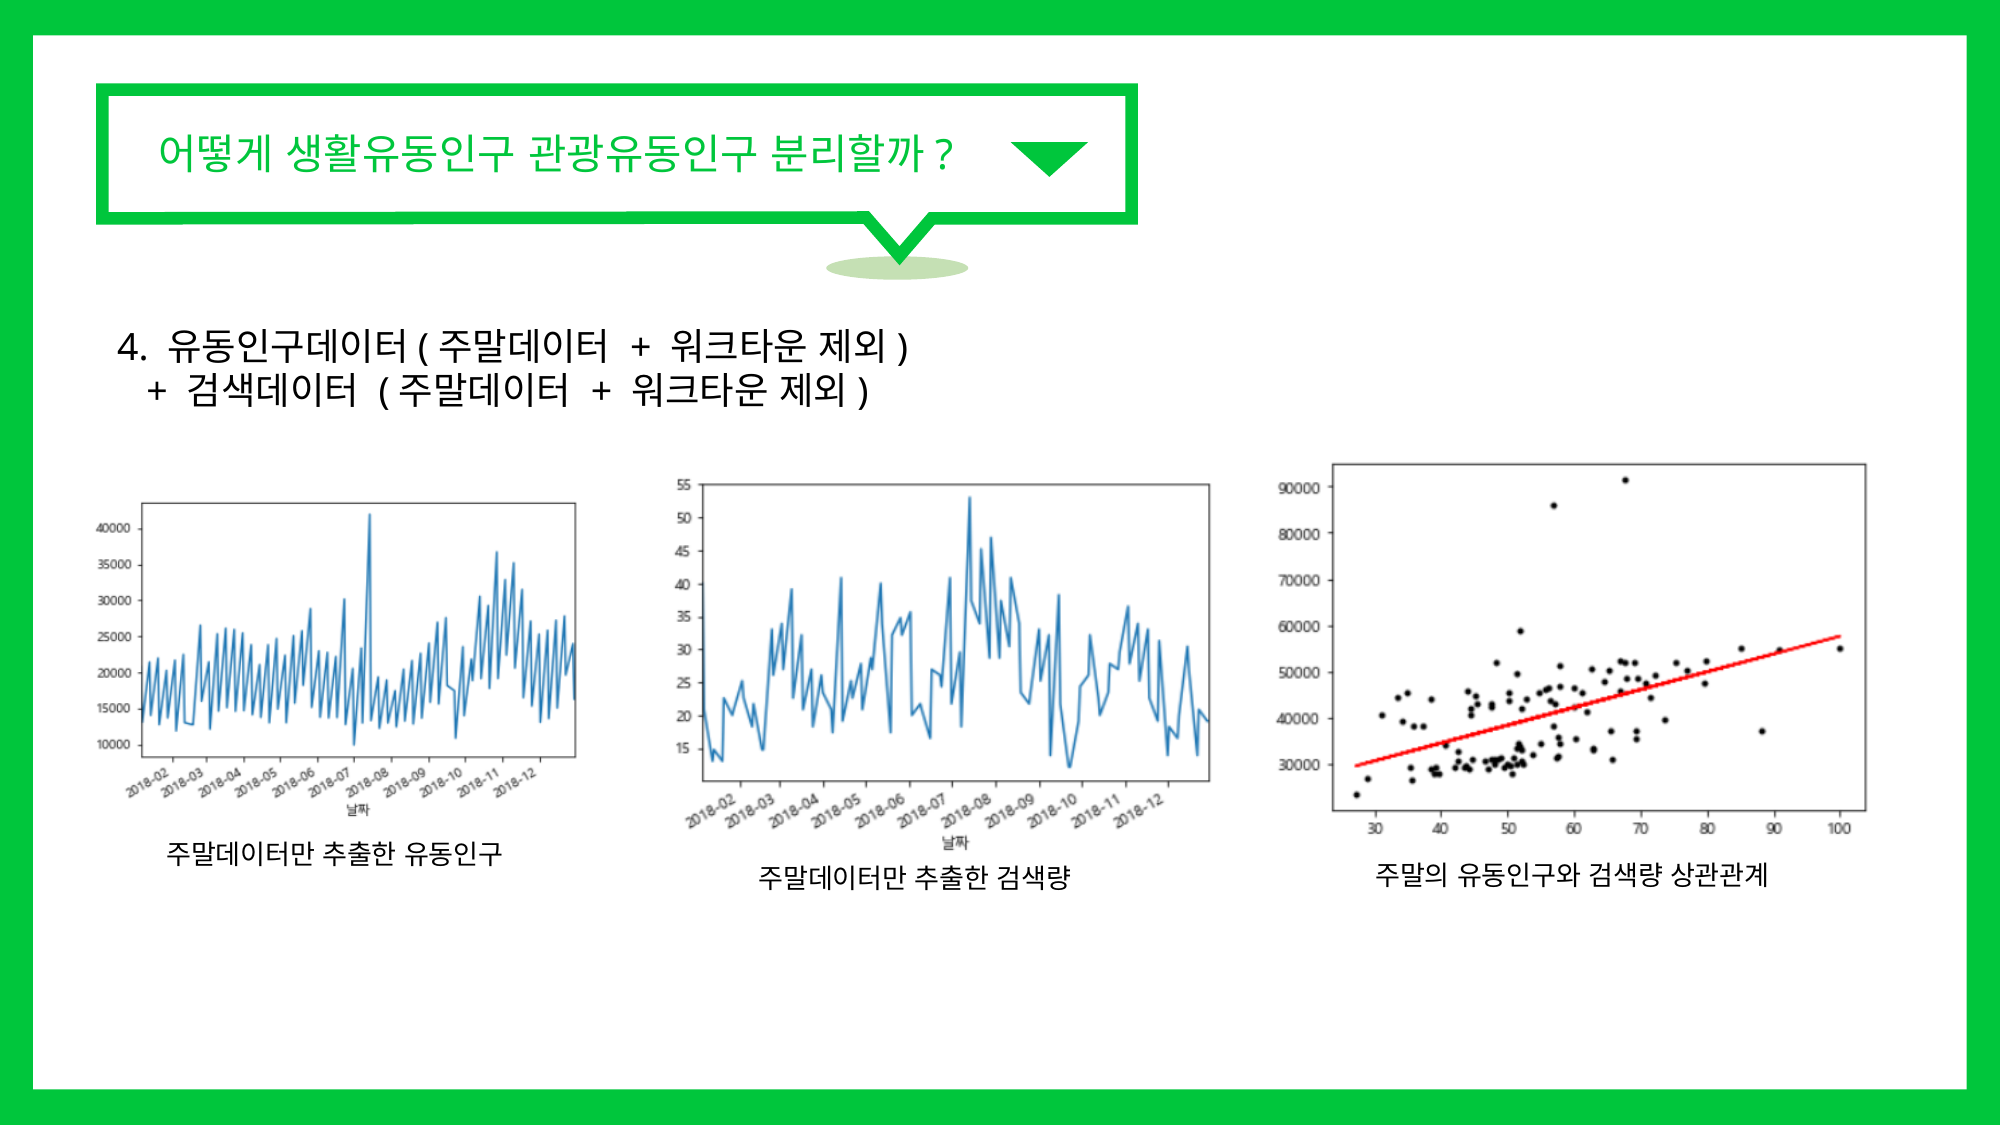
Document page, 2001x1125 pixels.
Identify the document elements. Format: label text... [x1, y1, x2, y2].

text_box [102, 89, 1132, 280]
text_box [639, 450, 1308, 902]
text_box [79, 489, 639, 878]
text_box [32, 34, 1968, 1090]
text_box [0, 0, 2000, 1125]
text_box 4. 유동인구데이터(주말데이터 + 워크타운 제외) + 검색데이터 (주말데이터 + 워크타운 제외) [102, 315, 1103, 420]
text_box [1267, 450, 2000, 899]
